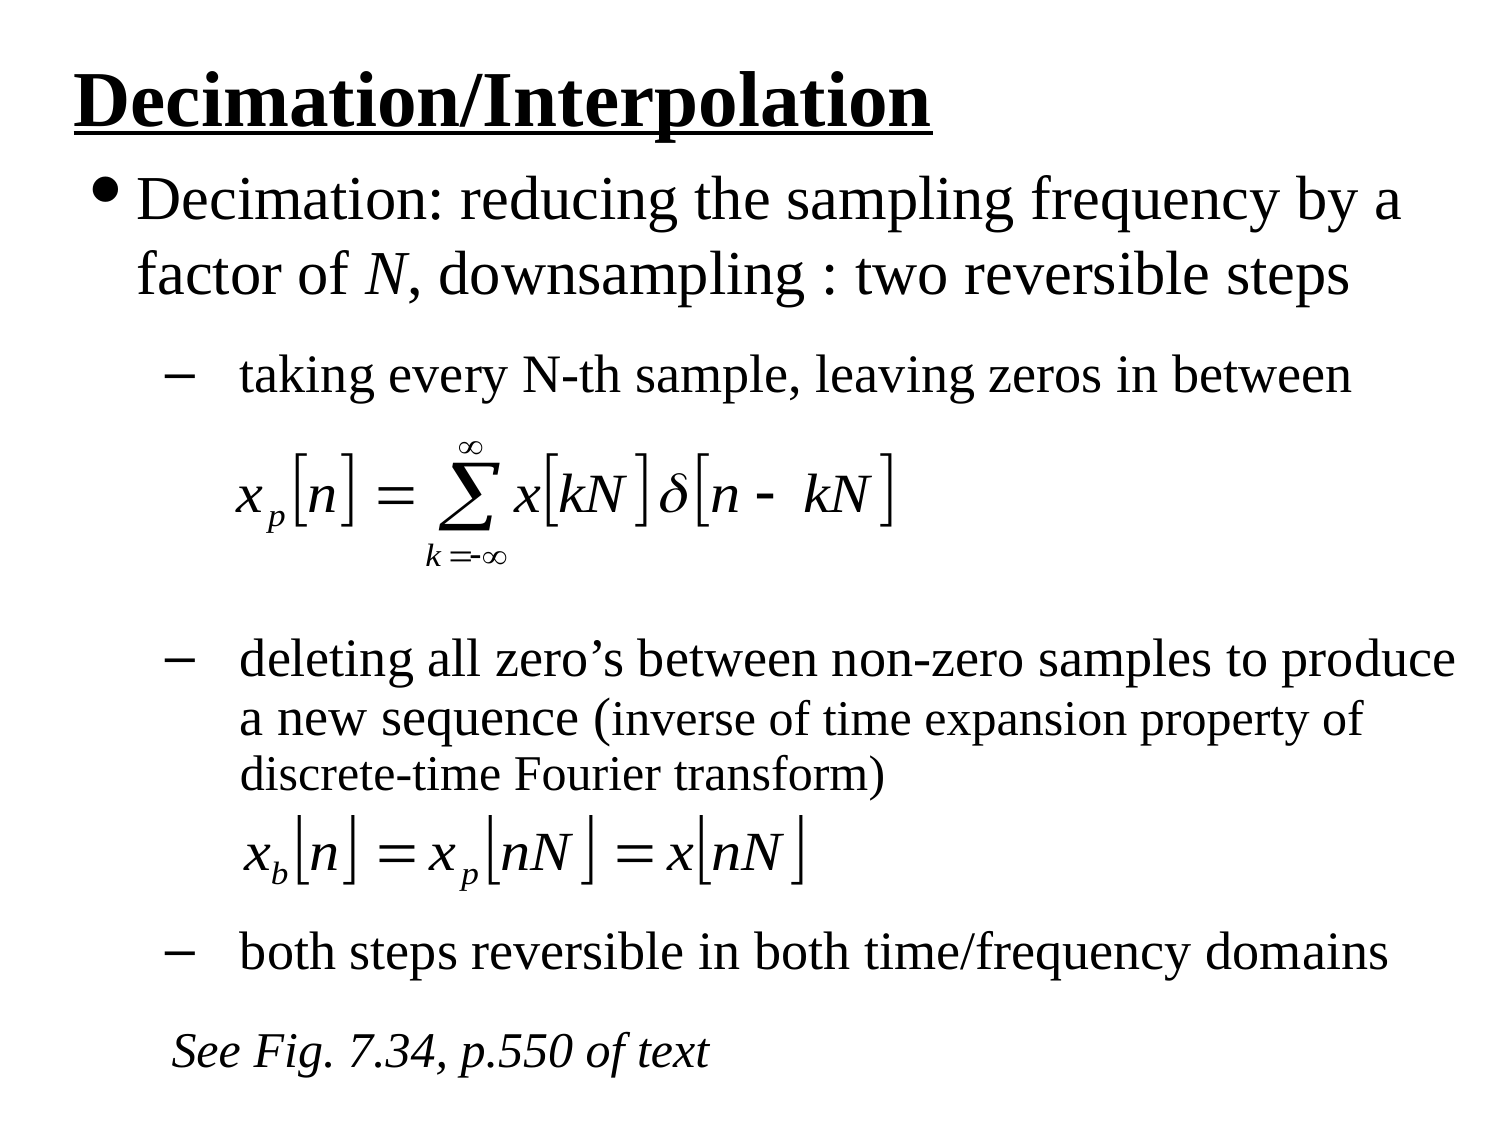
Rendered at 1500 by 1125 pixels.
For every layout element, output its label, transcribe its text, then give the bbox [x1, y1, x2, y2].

text_box Decimation/Interpolation [0, 0, 1500, 150]
text_box Decimation: reducing the sampling frequency by a factor of N, downsampling : two reversible steps [0, 150, 1500, 315]
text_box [224, 420, 904, 578]
text_box deleting all zero’s between non-zero samples to produce a new sequence (inverse of time expansion property of discrete-time Fourier transform) [0, 622, 1500, 809]
text_box See Fig. 7.34, p.550 of text [0, 1009, 1500, 1085]
text_box taking every N-th sample, leaving zeros in between [0, 338, 1500, 412]
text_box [231, 815, 816, 904]
text_box both steps reversible in both time/frequency domains [0, 915, 1500, 990]
